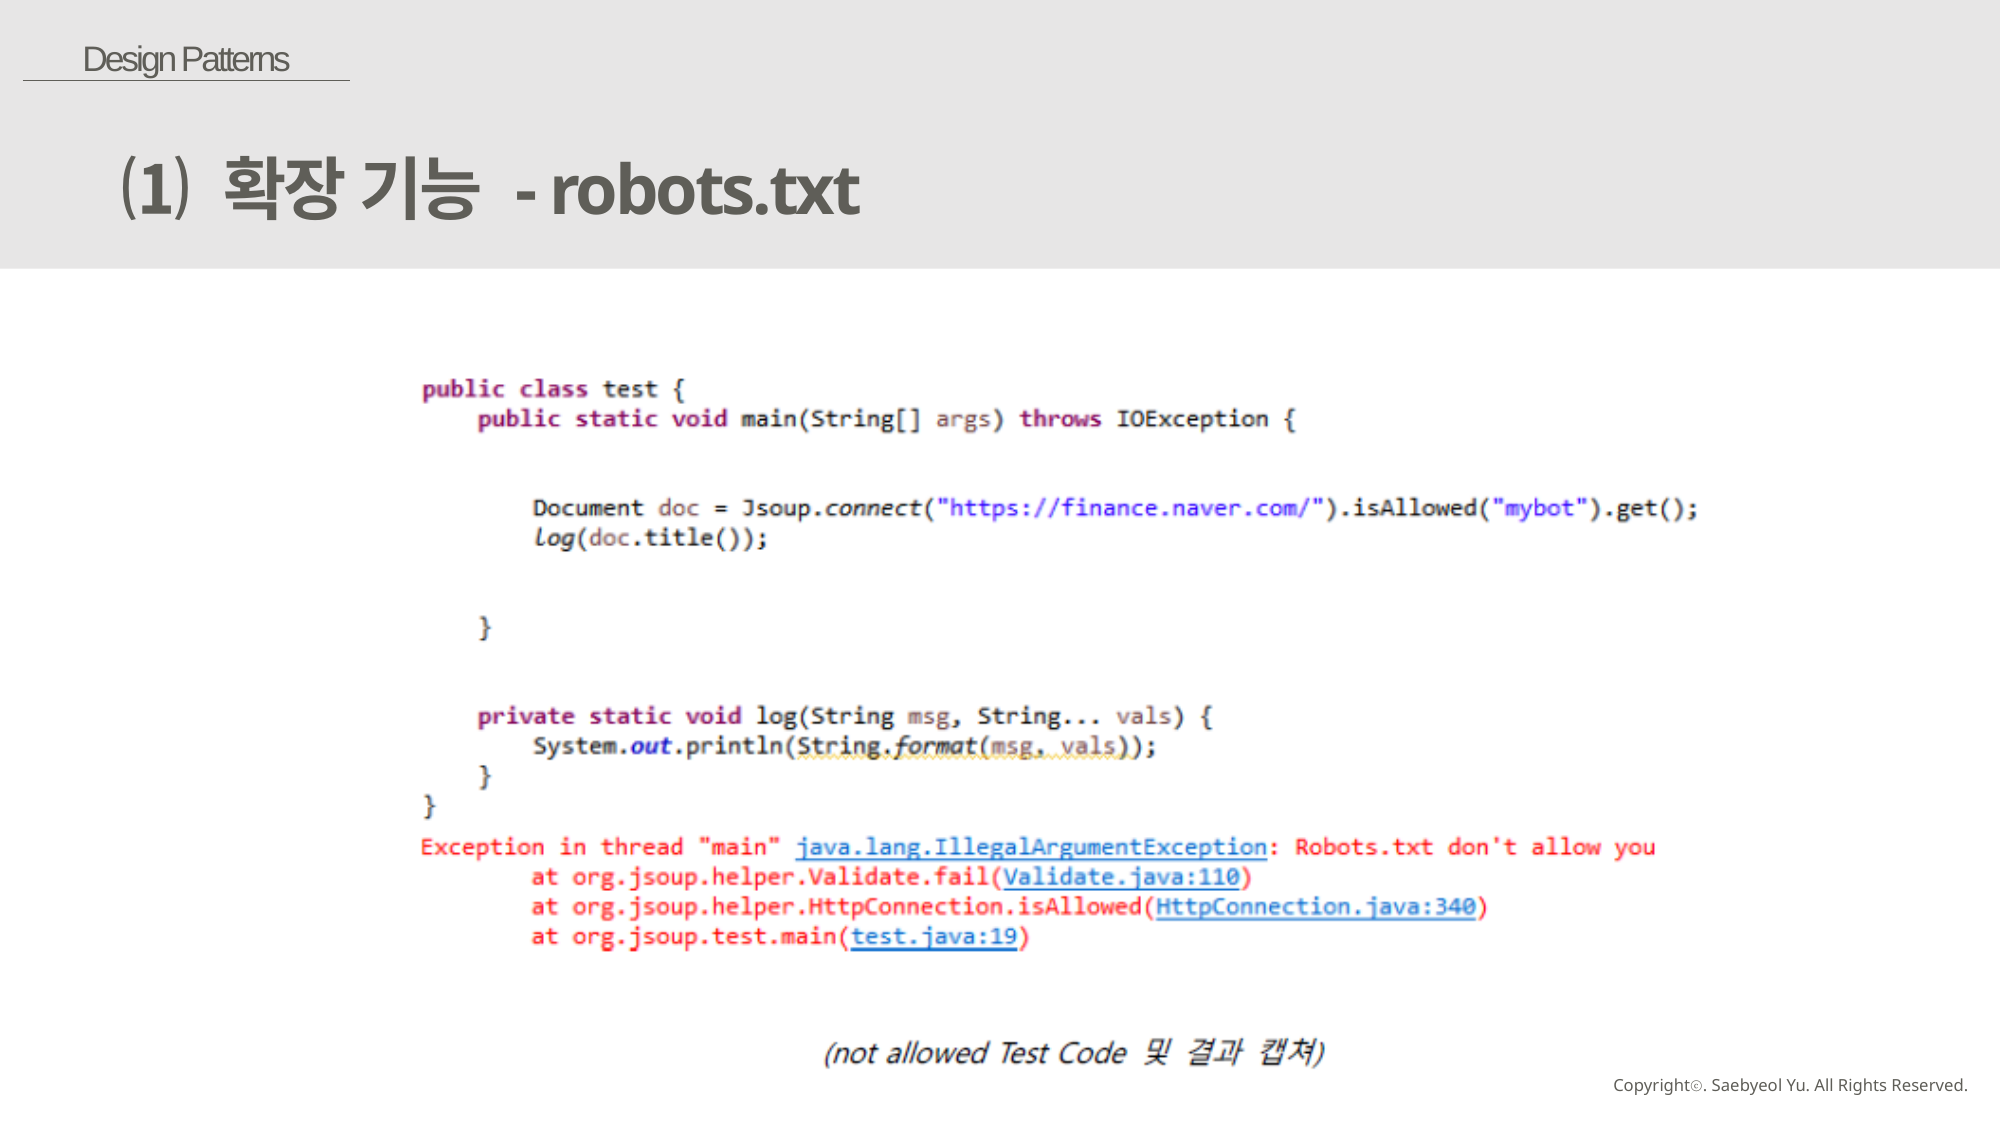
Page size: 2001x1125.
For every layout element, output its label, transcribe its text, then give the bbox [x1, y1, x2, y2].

text_box Design Patterns [67, 28, 306, 80]
text_box Design Patterns [67, 81, 306, 86]
text_box ⑴ 확장 기능 - robots.txt [107, 138, 878, 236]
picture [377, 349, 1723, 1071]
text_box [0, 0, 2000, 270]
